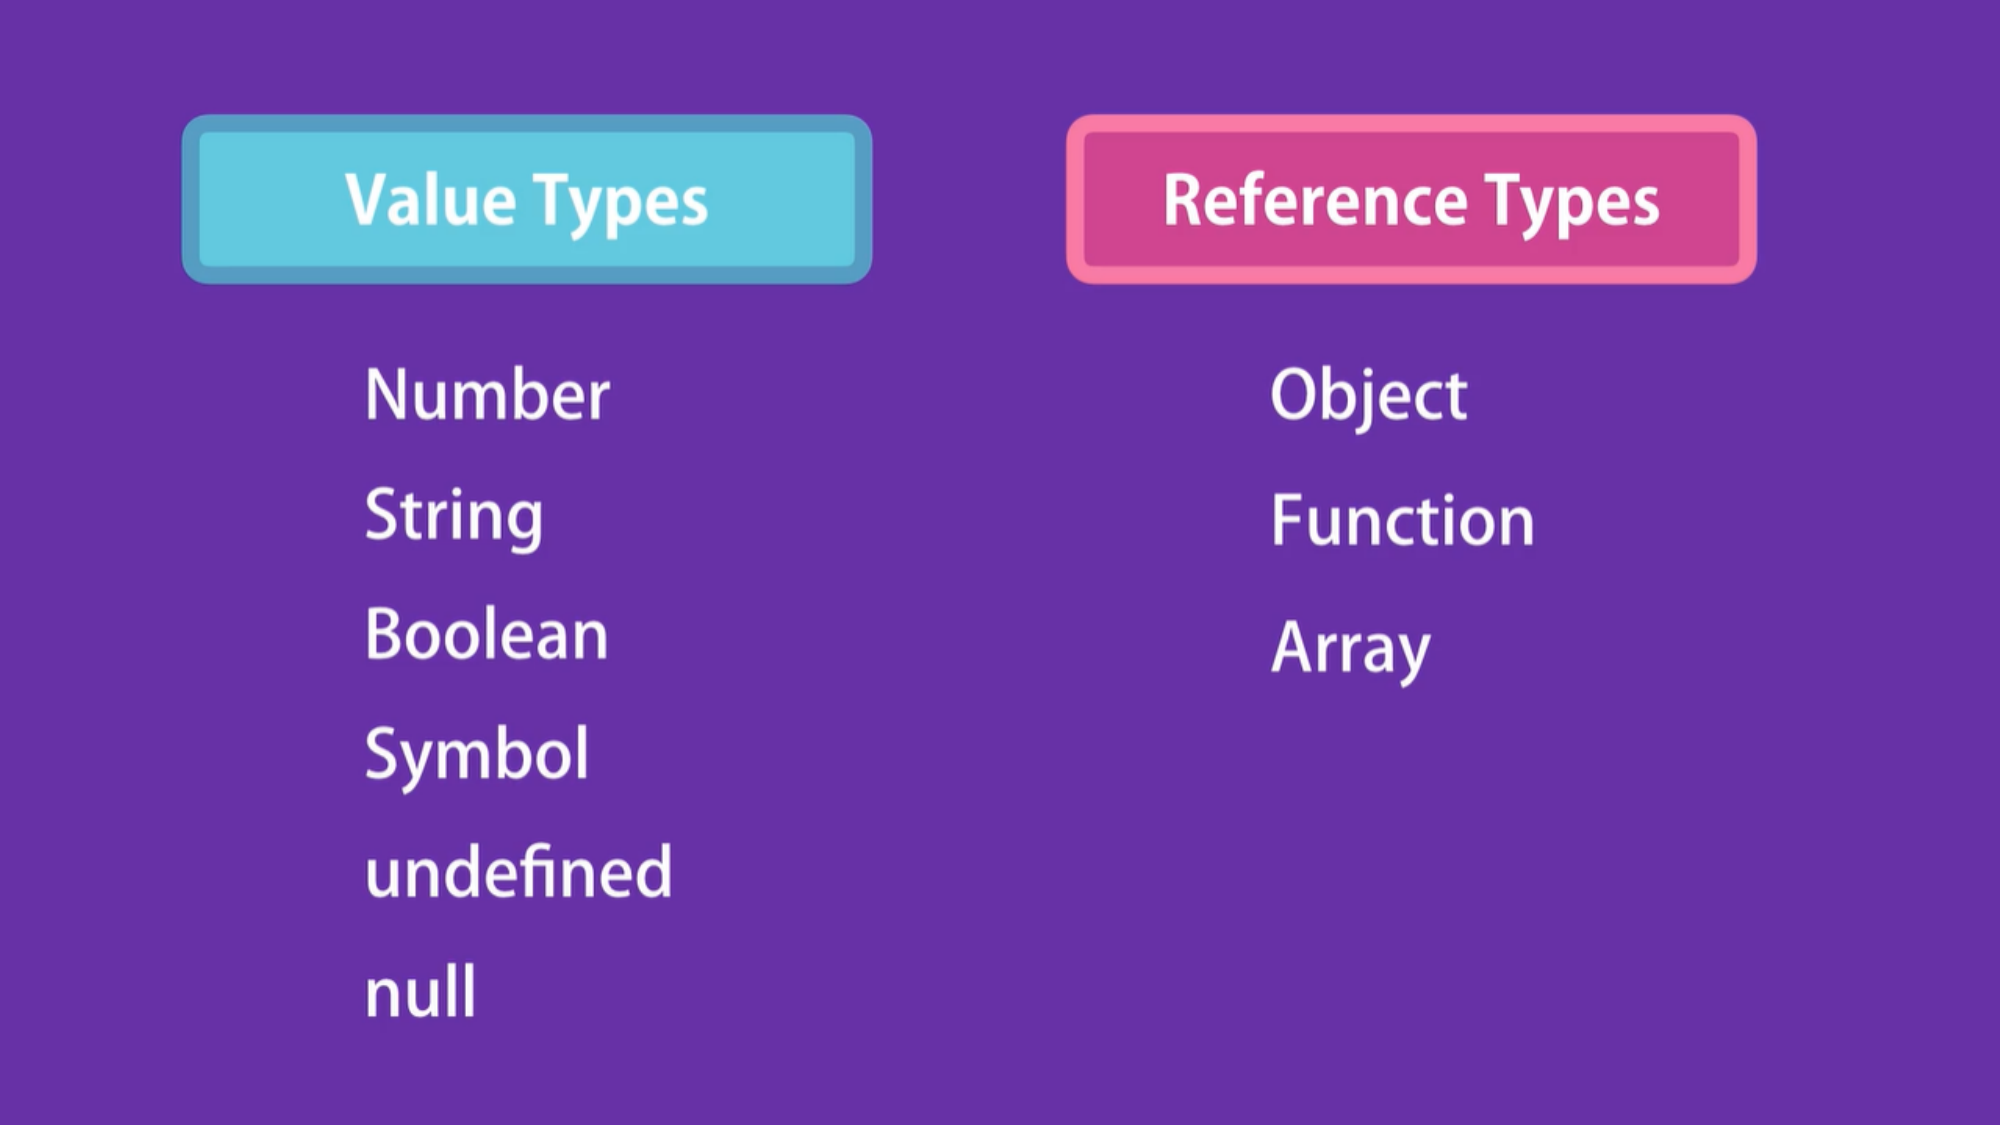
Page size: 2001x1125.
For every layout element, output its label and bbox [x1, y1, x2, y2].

picture [139, 27, 1861, 1098]
